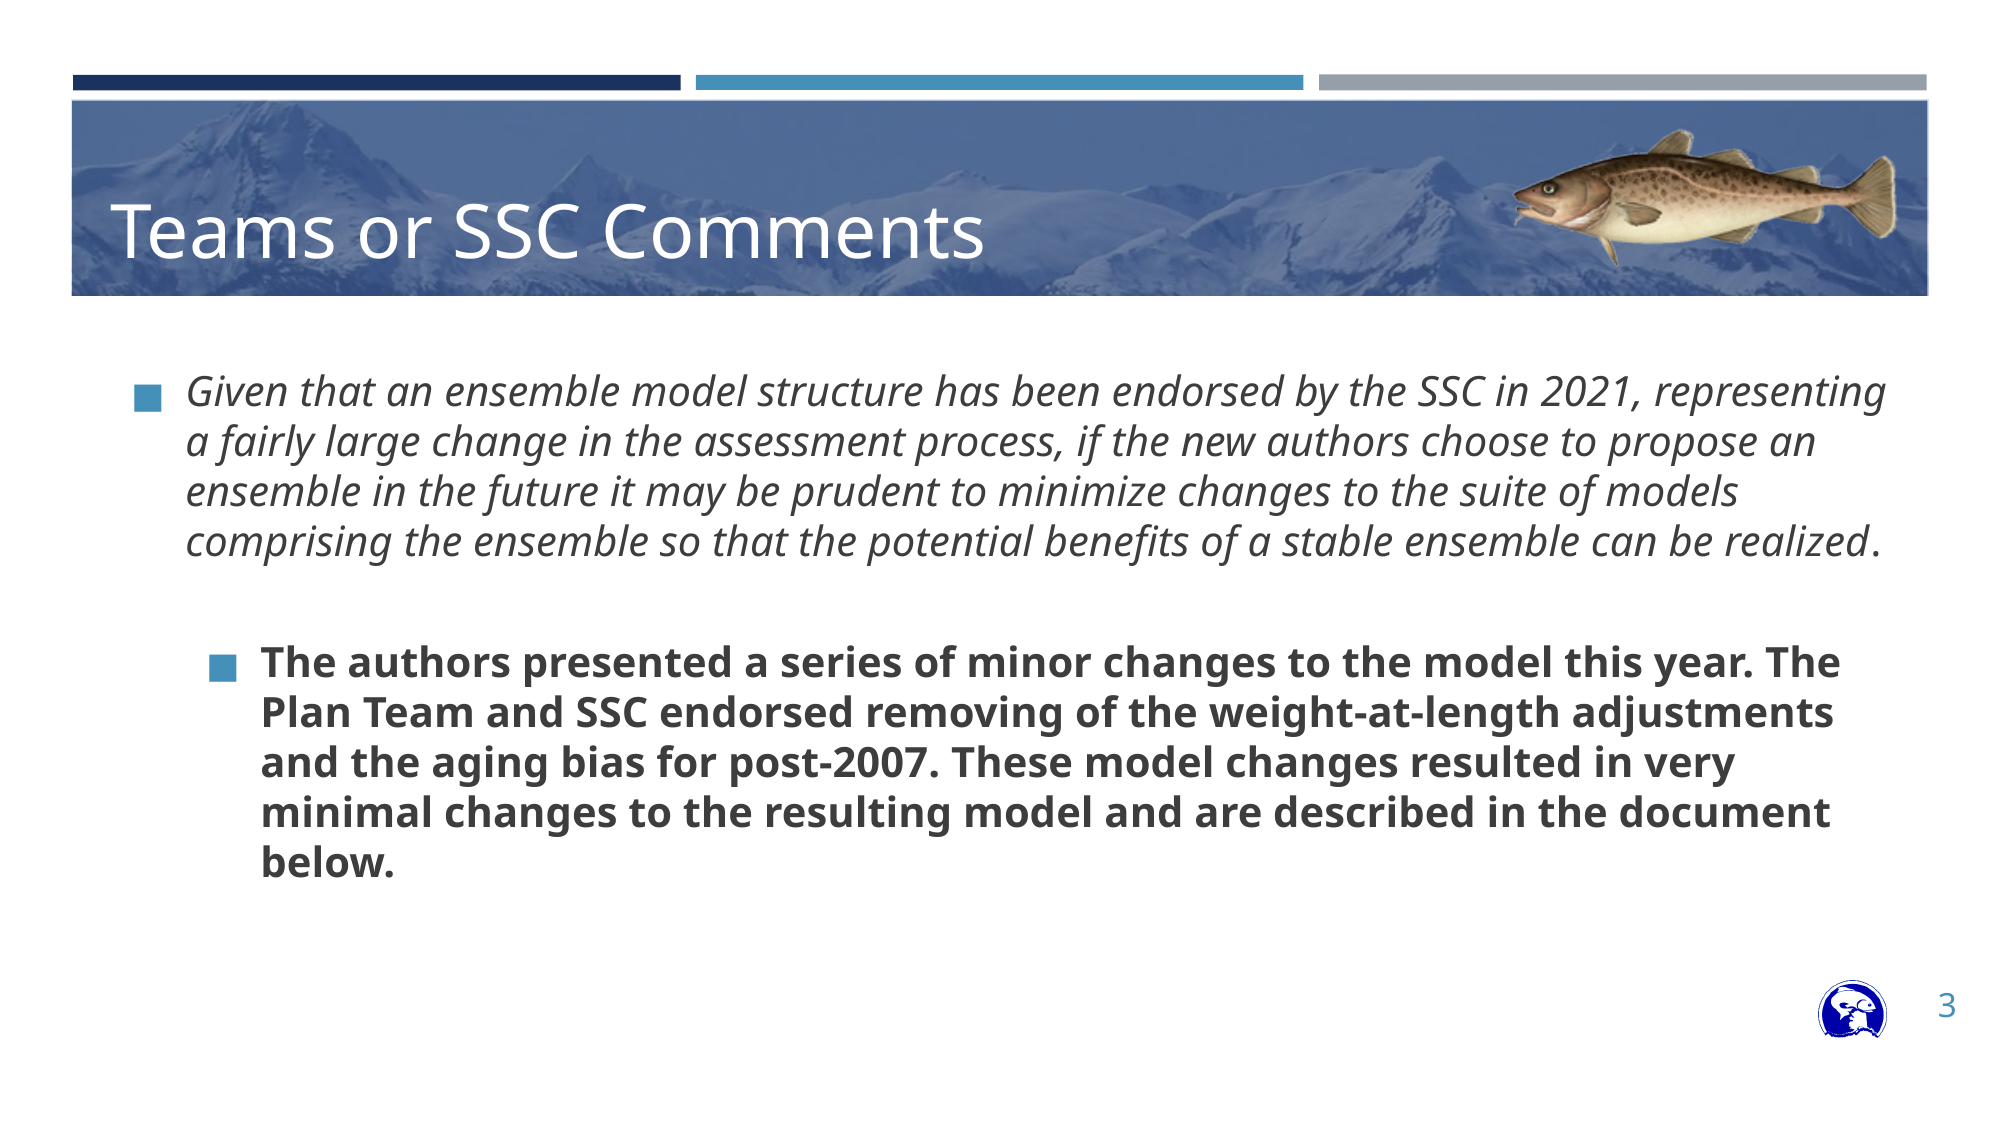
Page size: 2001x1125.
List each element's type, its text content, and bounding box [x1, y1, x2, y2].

title Teams or SSC Comments [95, 115, 1503, 282]
picture [1509, 77, 1905, 318]
text_box [71, 99, 1503, 296]
list Given that an ensemble model structure has been endorsed by the SSC in 2021, representing a fairly large change in the assessment process, if the new authors choose to propose an ensemble in the future it may be prudent to minimize changes to the suite of models comprising the ensemble so that the potential benefits of a stable ensemble can be realized. The authors presented a series of minor changes to the model this year. The Plan Team and SSC endorsed removing of the weight-at-length adjustments and the aging bias for post-2007. These model changes resulted in very minimal changes to the resulting model and are described in the document below. [95, 357, 1905, 962]
text_box [1908, 99, 1929, 296]
slide_number 3 [1732, 977, 1972, 1037]
